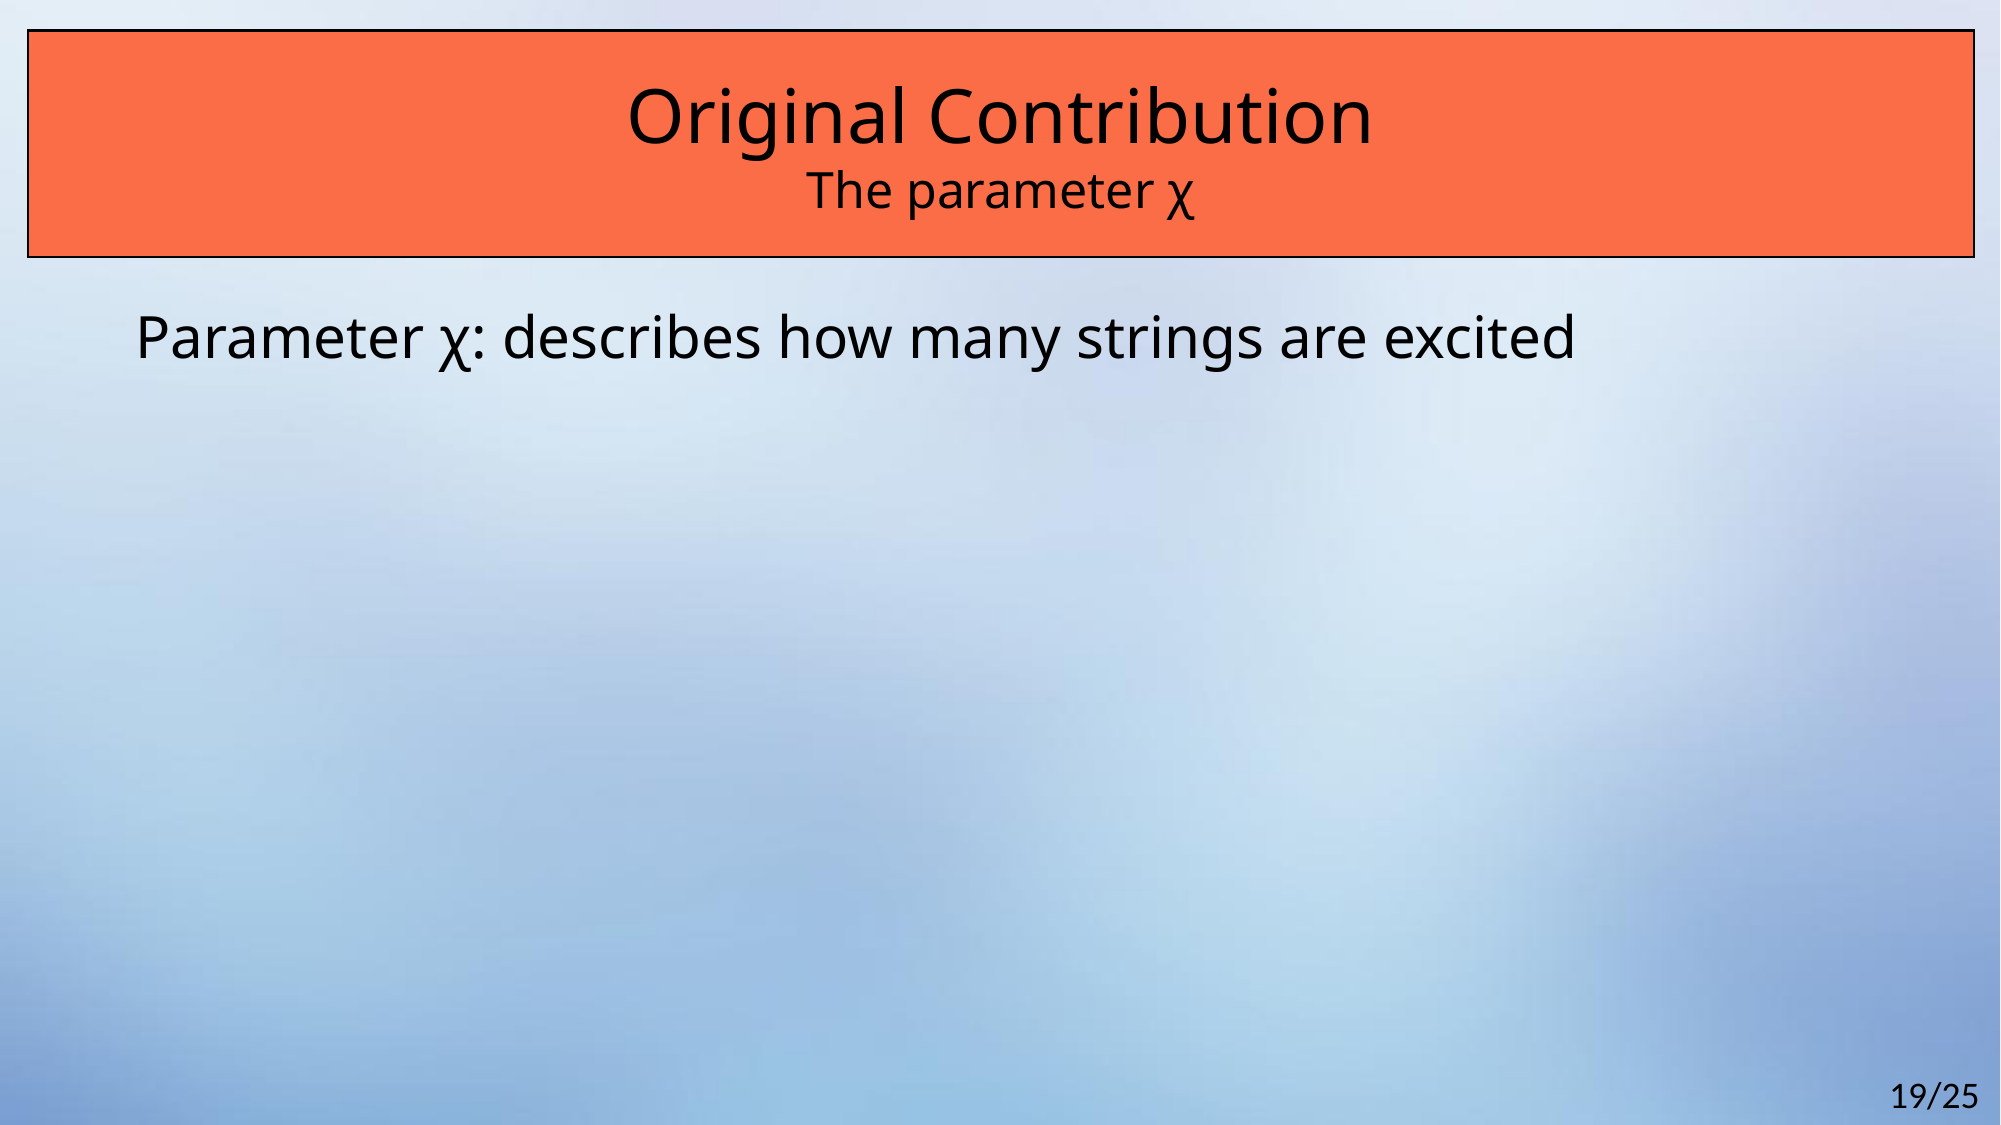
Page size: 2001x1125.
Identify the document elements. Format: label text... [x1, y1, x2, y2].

picture [0, 0, 2001, 1125]
text_box Parameter χ: describes how many strings are excited [120, 293, 1882, 379]
text_box Original Contribution The parameter χ [27, 29, 1975, 258]
text_box 19/25 [1874, 1063, 2000, 1124]
